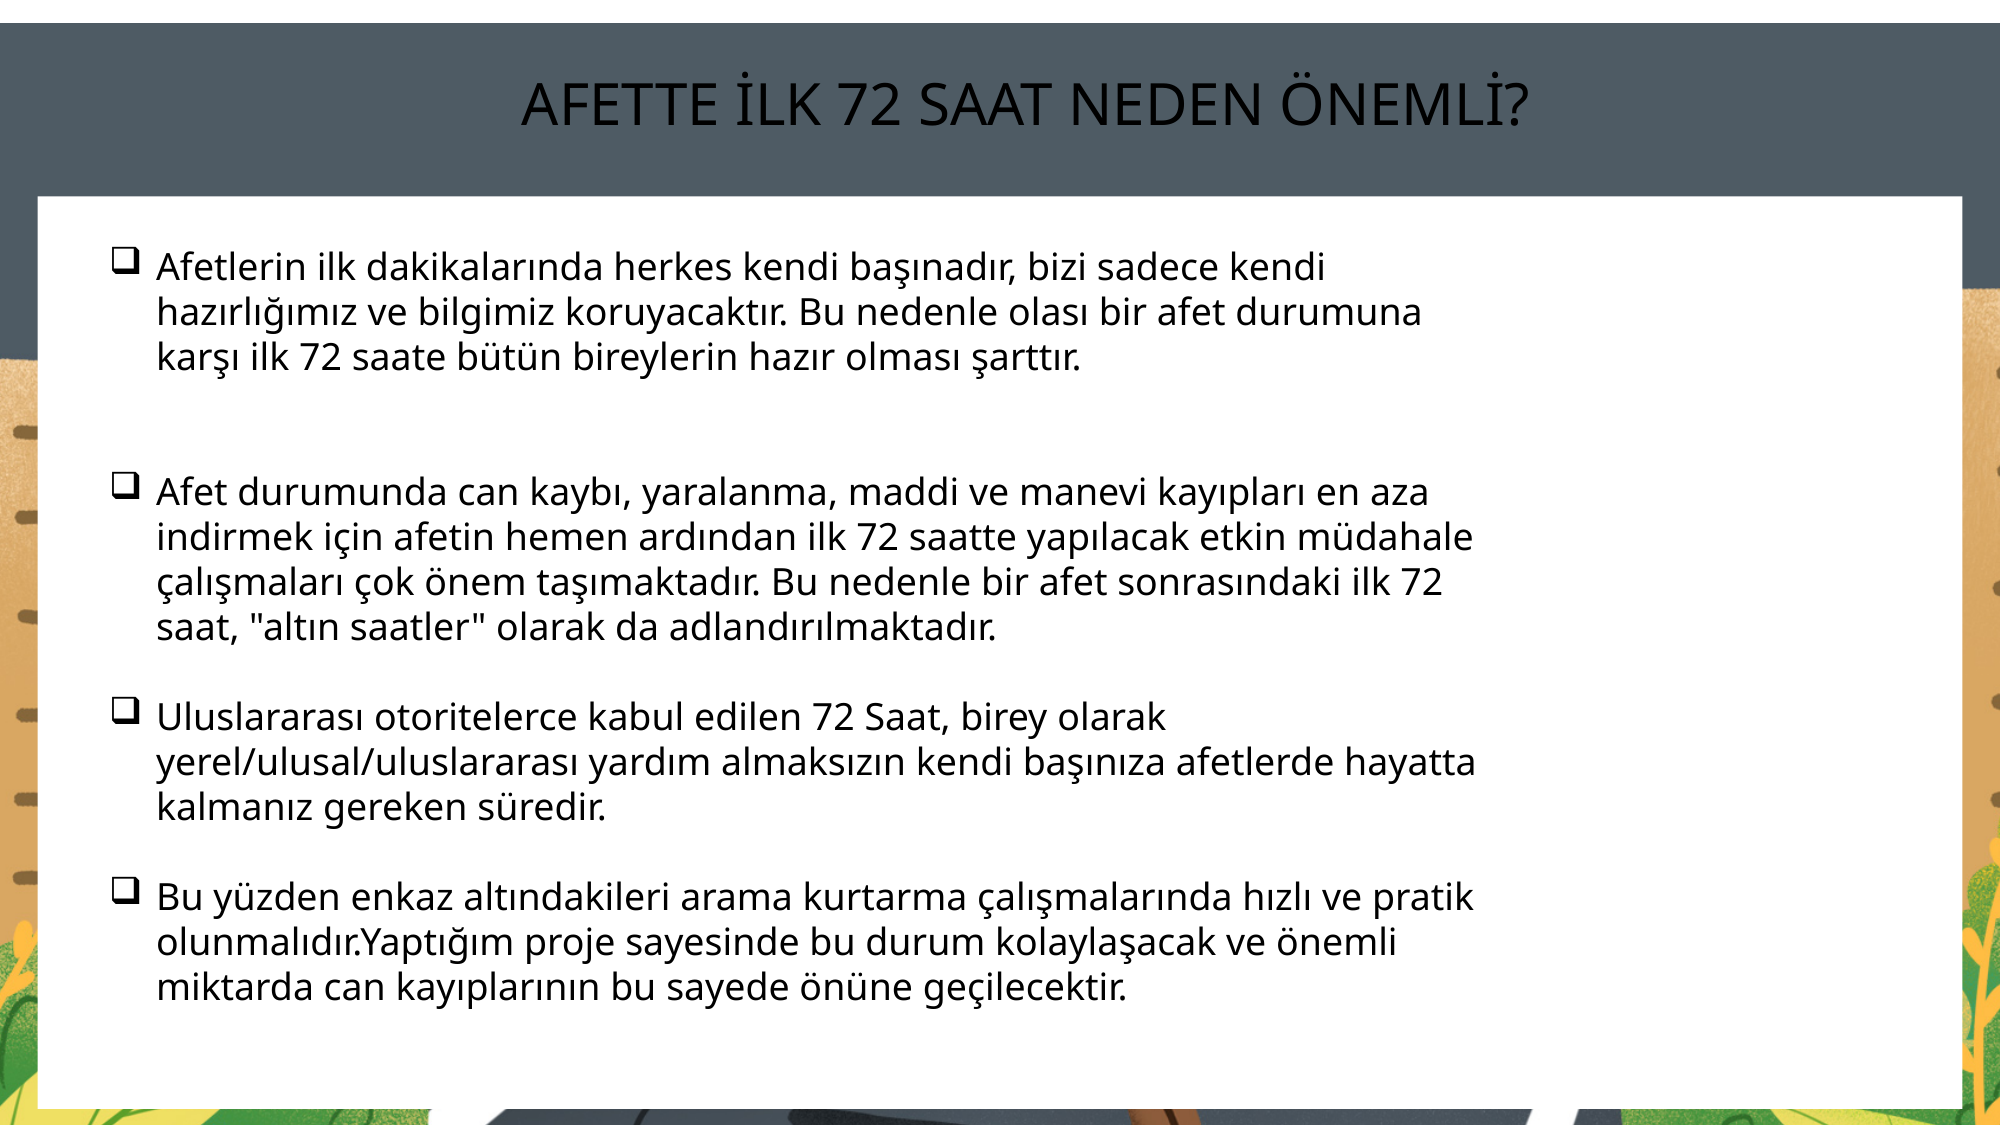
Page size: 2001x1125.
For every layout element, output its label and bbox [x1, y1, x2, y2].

text_box [0, 22, 2000, 1125]
